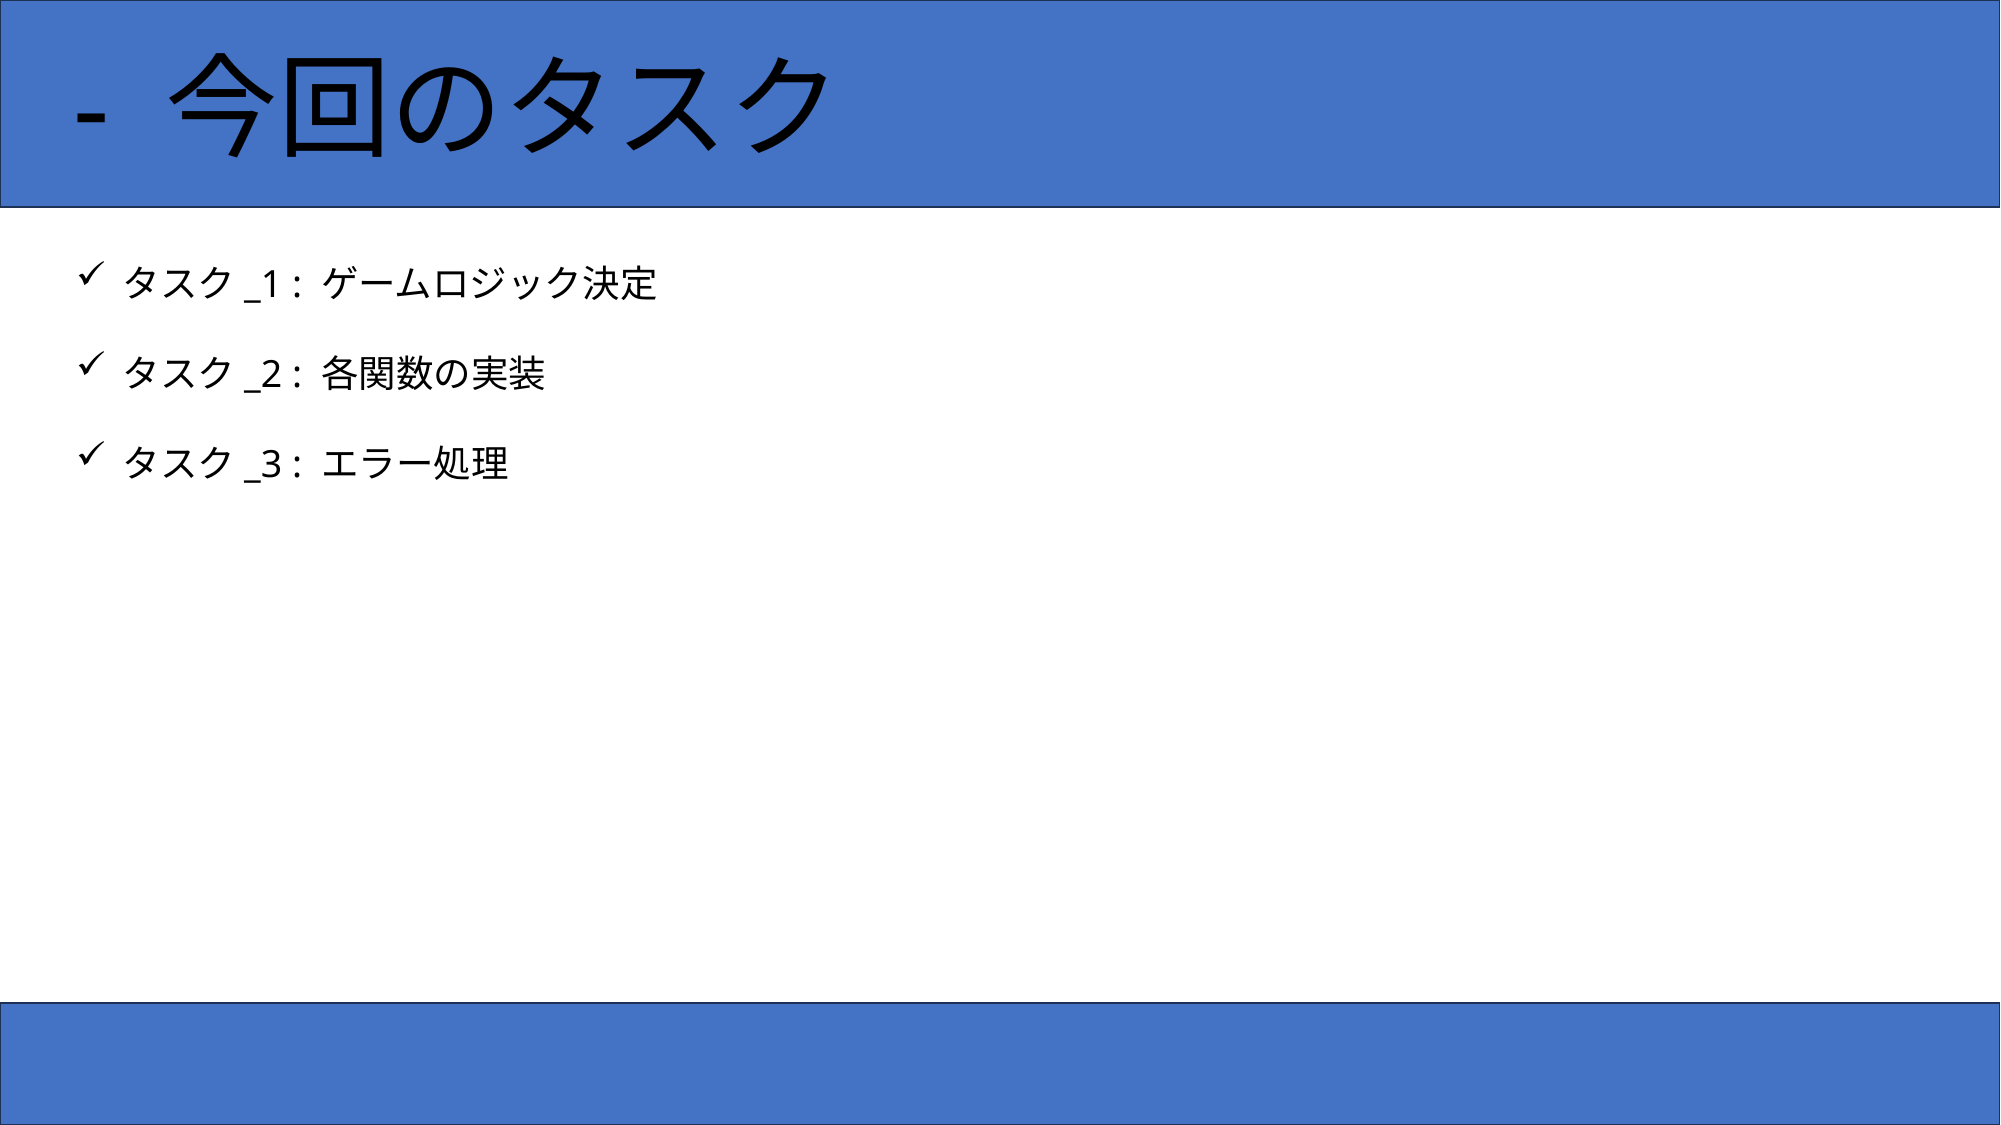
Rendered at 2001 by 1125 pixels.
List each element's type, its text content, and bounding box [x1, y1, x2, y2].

text_box [0, 1002, 2000, 1125]
text_box - 今回のタスク [0, 0, 2000, 208]
text_box タスク_1 : ゲームロジック決定 タスク_2 : 各関数の実装 タスク_3 : エラー処理 [61, 252, 1687, 492]
